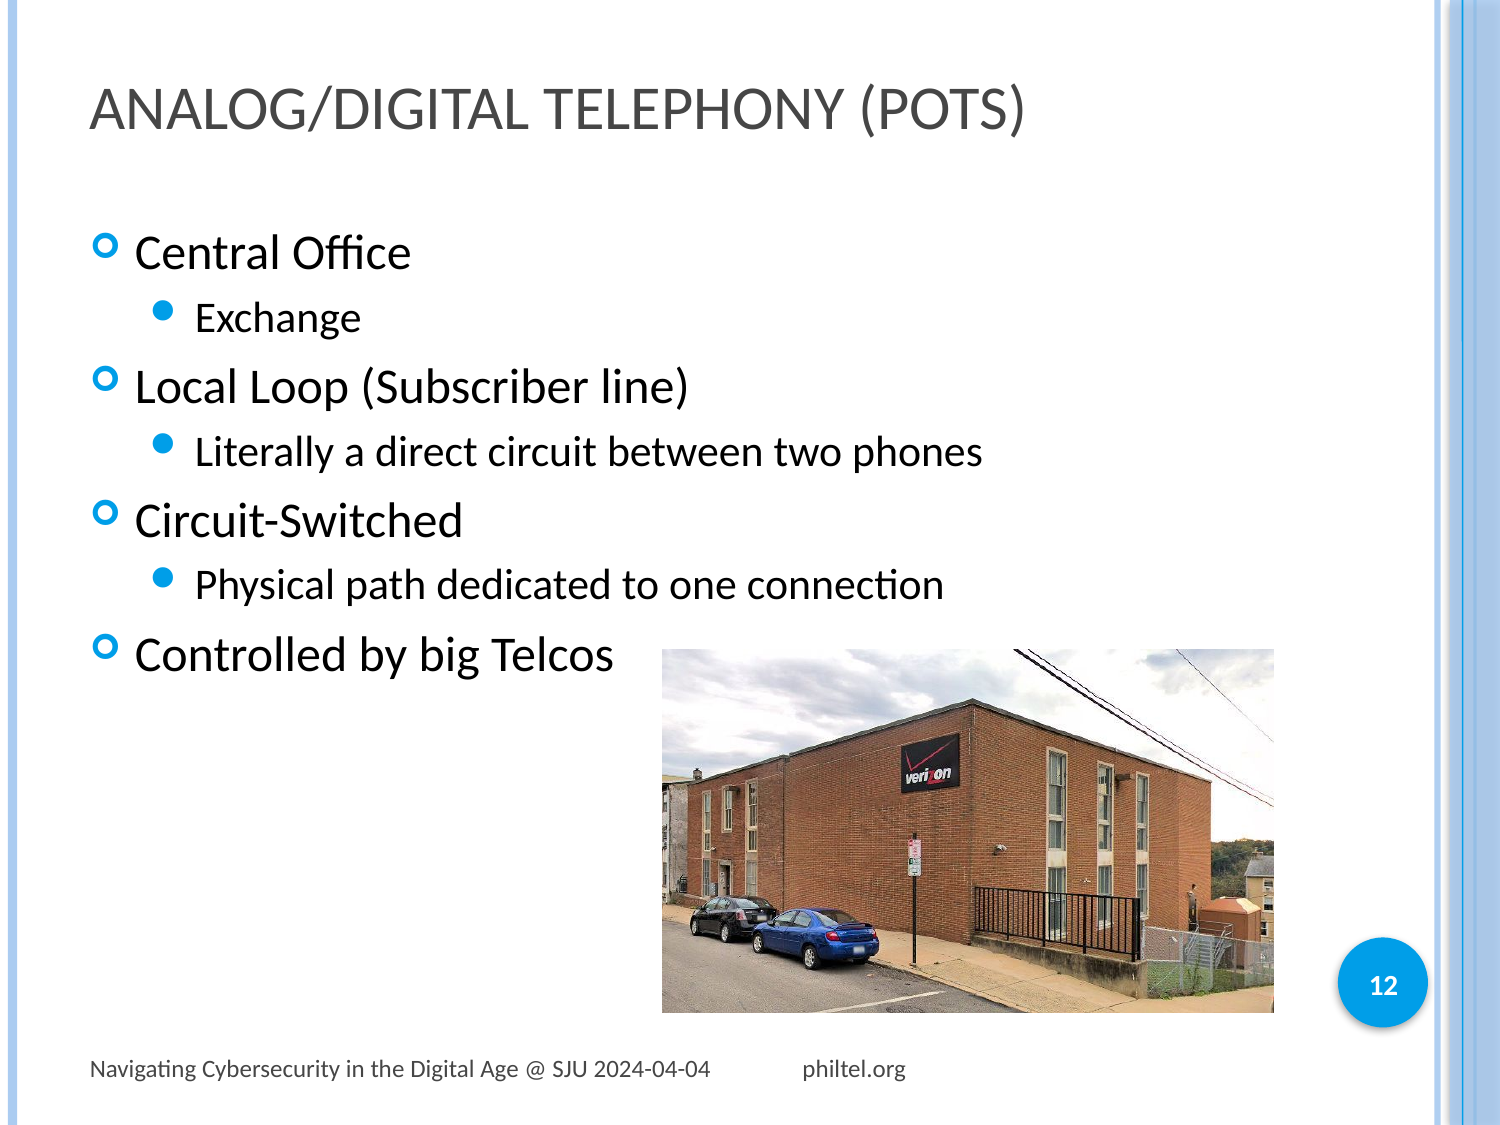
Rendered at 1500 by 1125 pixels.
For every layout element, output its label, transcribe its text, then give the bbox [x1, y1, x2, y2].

footer Navigating Cybersecurity in the Digital Age @ SJU 2024-04-04 philtel.org [75, 1037, 1313, 1098]
list Central Office Exchange Local Loop (Subscriber line) Literally a direct circuit between two phones Circuit-Switched Physical path dedicated to one connection Controlled by big Telcos [75, 212, 1300, 1037]
picture [661, 649, 1275, 1013]
title Analog/Digital Telephony (POTS) [75, 45, 1300, 150]
slide_number 12 [1333, 940, 1434, 1027]
